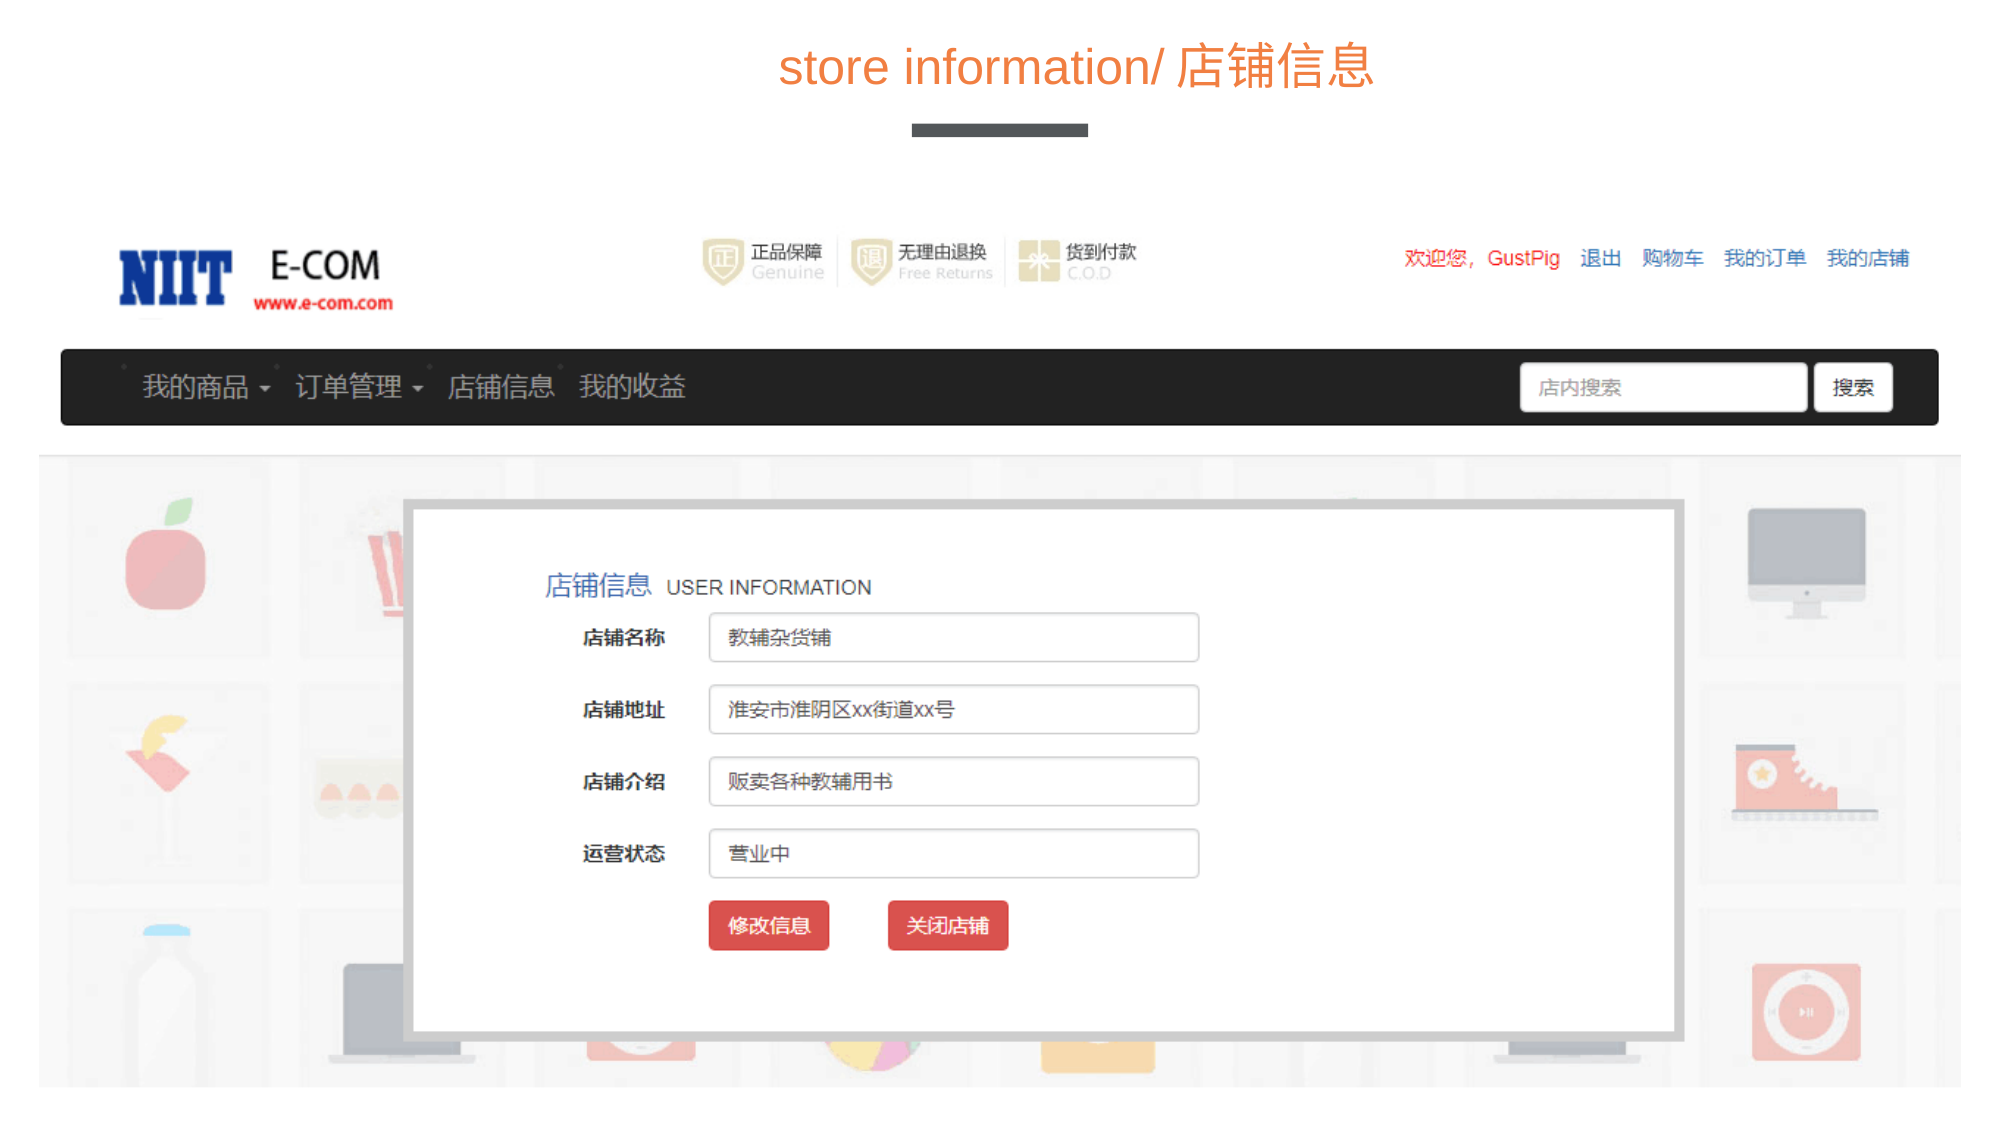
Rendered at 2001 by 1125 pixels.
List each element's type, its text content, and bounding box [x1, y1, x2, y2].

text_box [910, 121, 1090, 139]
text_box store information/店铺信息 [763, 26, 1444, 102]
picture [39, 214, 1961, 1125]
